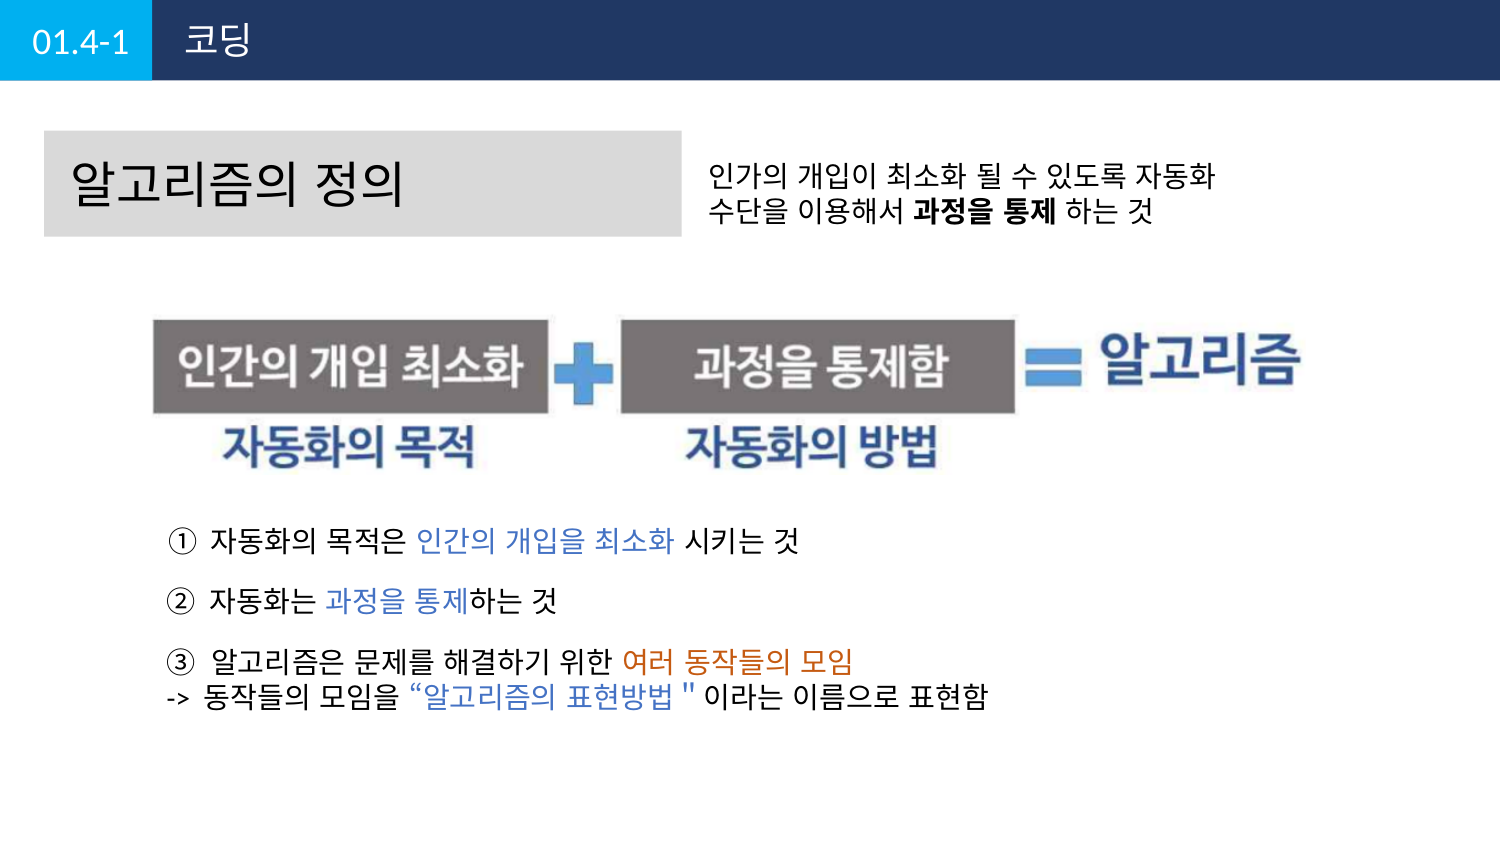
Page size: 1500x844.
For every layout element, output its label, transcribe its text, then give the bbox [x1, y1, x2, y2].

text_box ③ 알고리즘은 문제를 해결하기 위한 여러 동작들의 모임 -> 동작들의 모임을 “알고리즘의 표현방법＂이라는 이름으로 표현함 [151, 637, 1079, 723]
text_box ② 자동화는 과정을 통제하는 것 [152, 576, 768, 626]
text_box 01.4-1 [17, 9, 153, 70]
text_box [43, 130, 683, 238]
picture [144, 310, 1306, 476]
text_box ① 자동화의 목적은 인간의 개입을 최소화 시키는 것 [153, 516, 945, 566]
text_box 코딩 [169, 9, 945, 70]
text_box 인가의 개입이 최소화 될 수 있도록 자동화 수단을 이용해서 과정을 통제 하는 것 [693, 150, 1286, 236]
text_box [0, 0, 153, 81]
text_box [153, 0, 1500, 81]
text_box 알고리즘의 정의 [56, 145, 540, 221]
